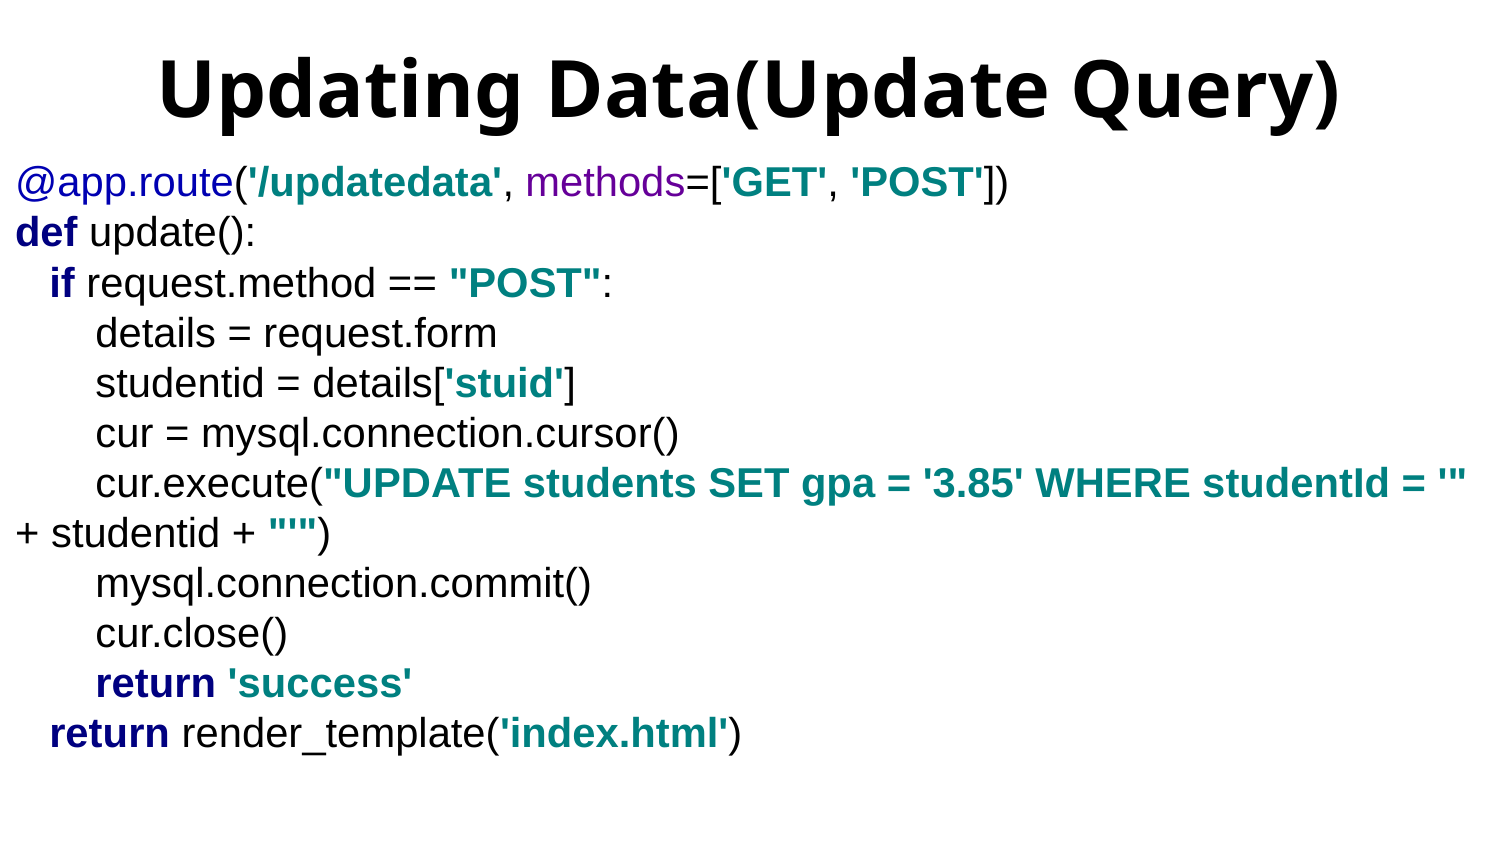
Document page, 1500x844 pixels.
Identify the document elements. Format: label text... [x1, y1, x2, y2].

text_box @app.route('/updatedata', methods=['GET', 'POST']) def update(): if request.method == "POST": details = request.form studentid = details['stuid'] cur = mysql.connection.cursor() cur.execute("UPDATE students SET gpa = '3.85' WHERE studentId = '" + studentid + "'") mysql.connection.commit() cur.close() return 'success' return render_template('index.html') [0, 140, 1500, 834]
text_box Updating Data(Update Query) [24, 22, 1473, 158]
